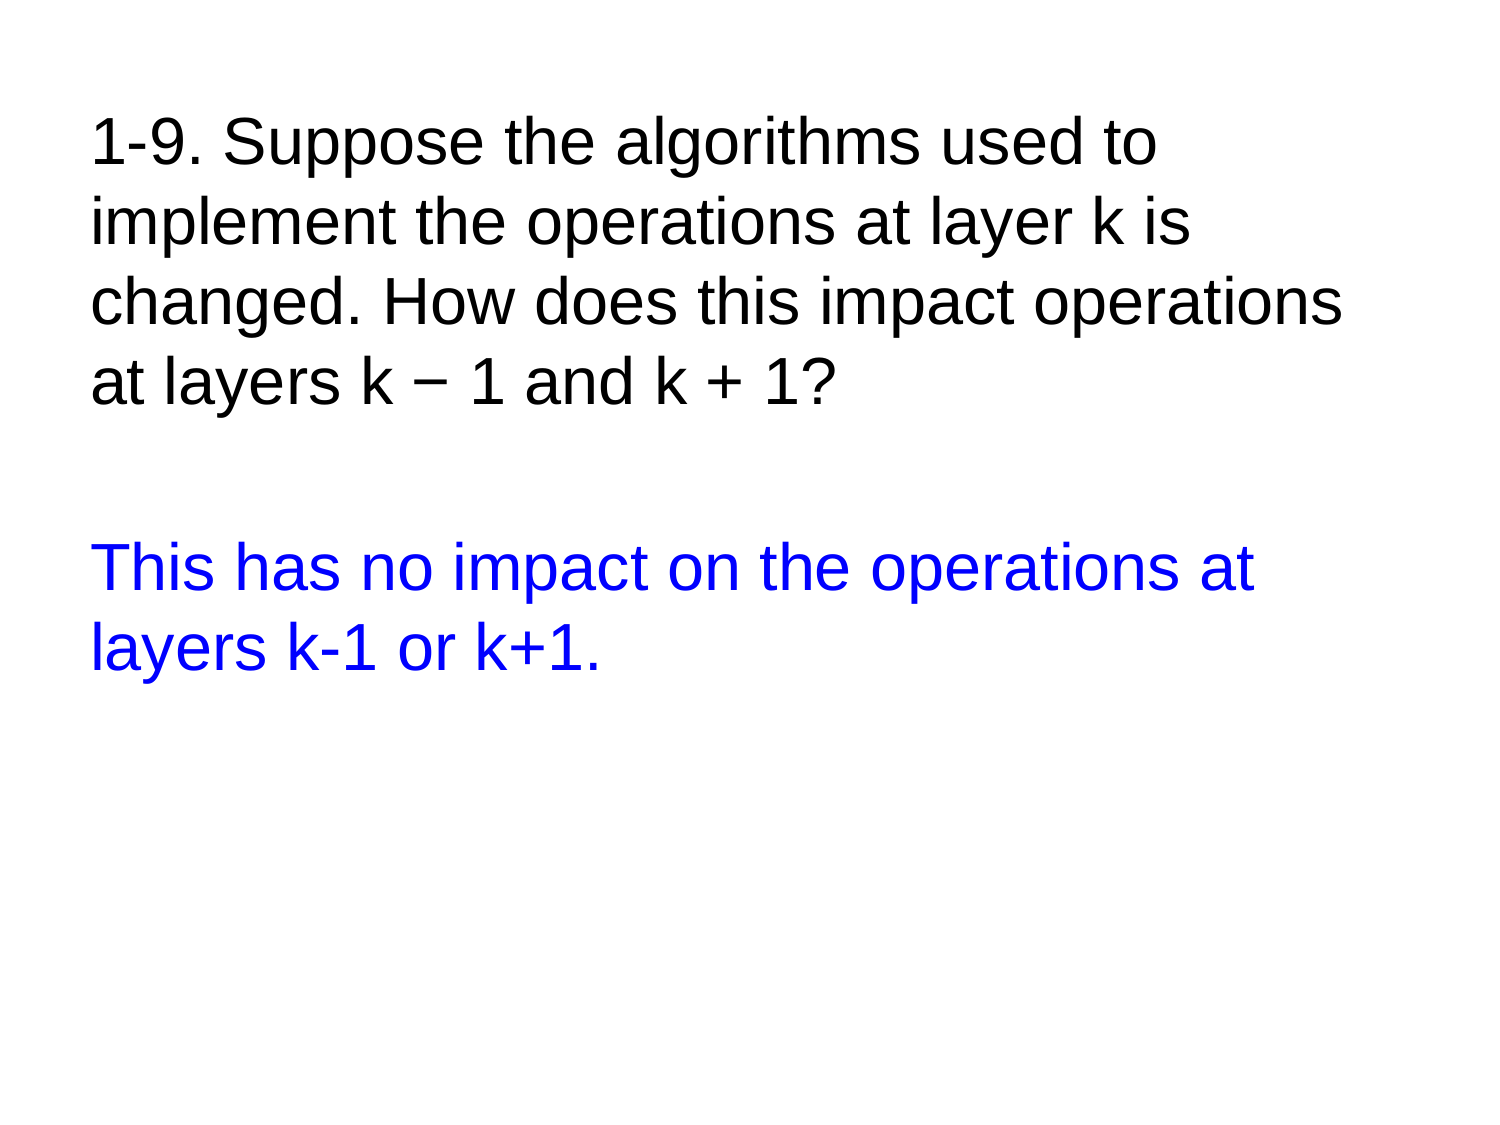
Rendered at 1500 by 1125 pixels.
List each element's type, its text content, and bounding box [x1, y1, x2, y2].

list 1-9. Suppose the algorithms used to implement the operations at layer k is changed. How does this impact operations at layers k − 1 and k + 1? This has no impact on the operations at layers k-1 or k+1. [74, 89, 1426, 1000]
